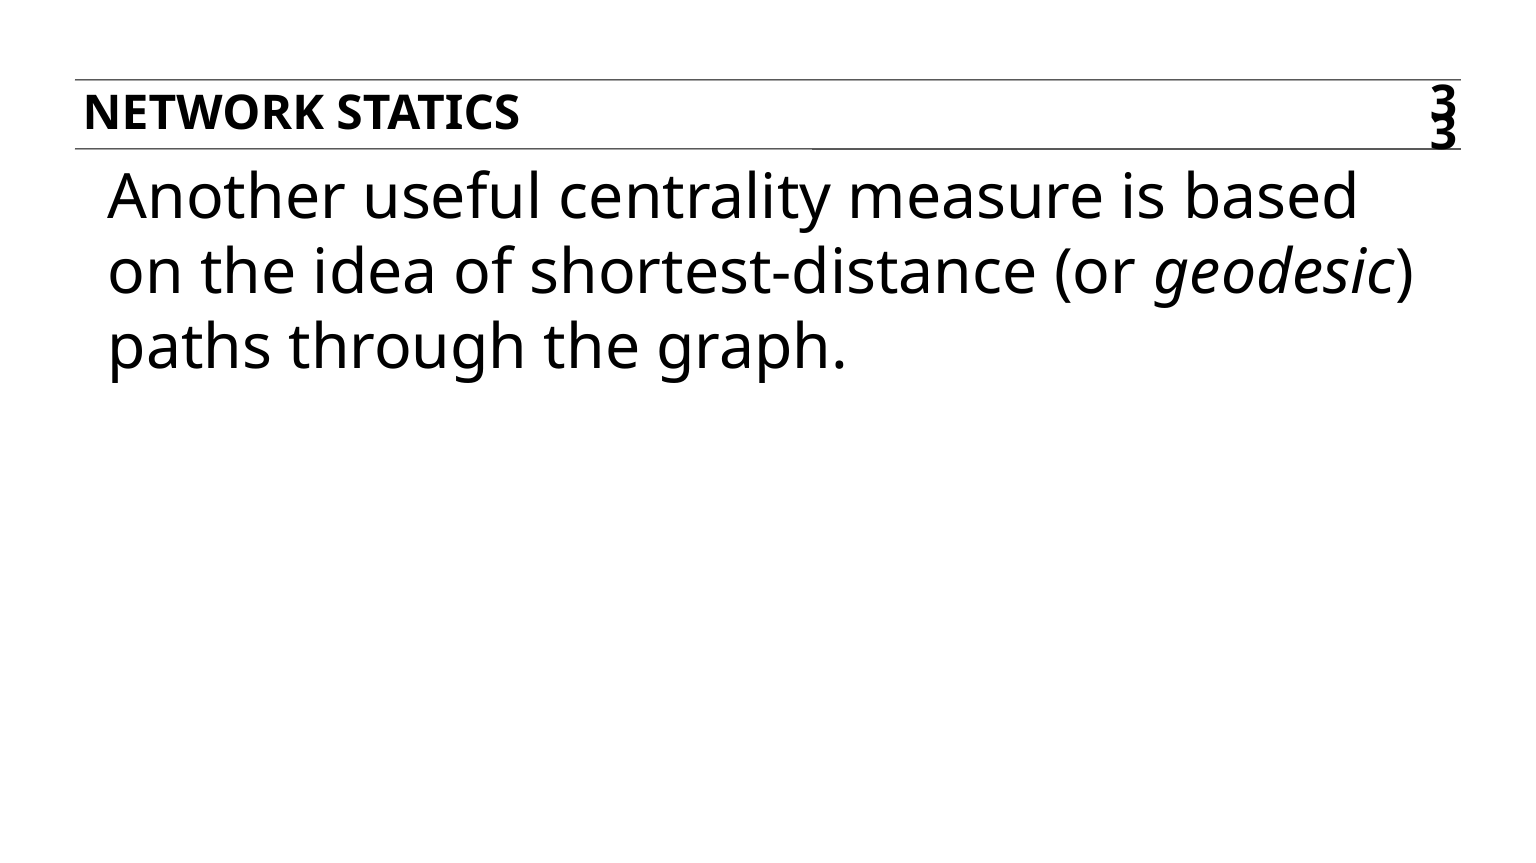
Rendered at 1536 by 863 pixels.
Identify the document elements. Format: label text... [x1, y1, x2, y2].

list Network statics [67, 81, 1118, 132]
slide_number 33 [1419, 86, 1461, 138]
text_box Another useful centrality measure is based on the idea of shortest-distance (or geodesic) paths through the graph. [92, 148, 1468, 388]
